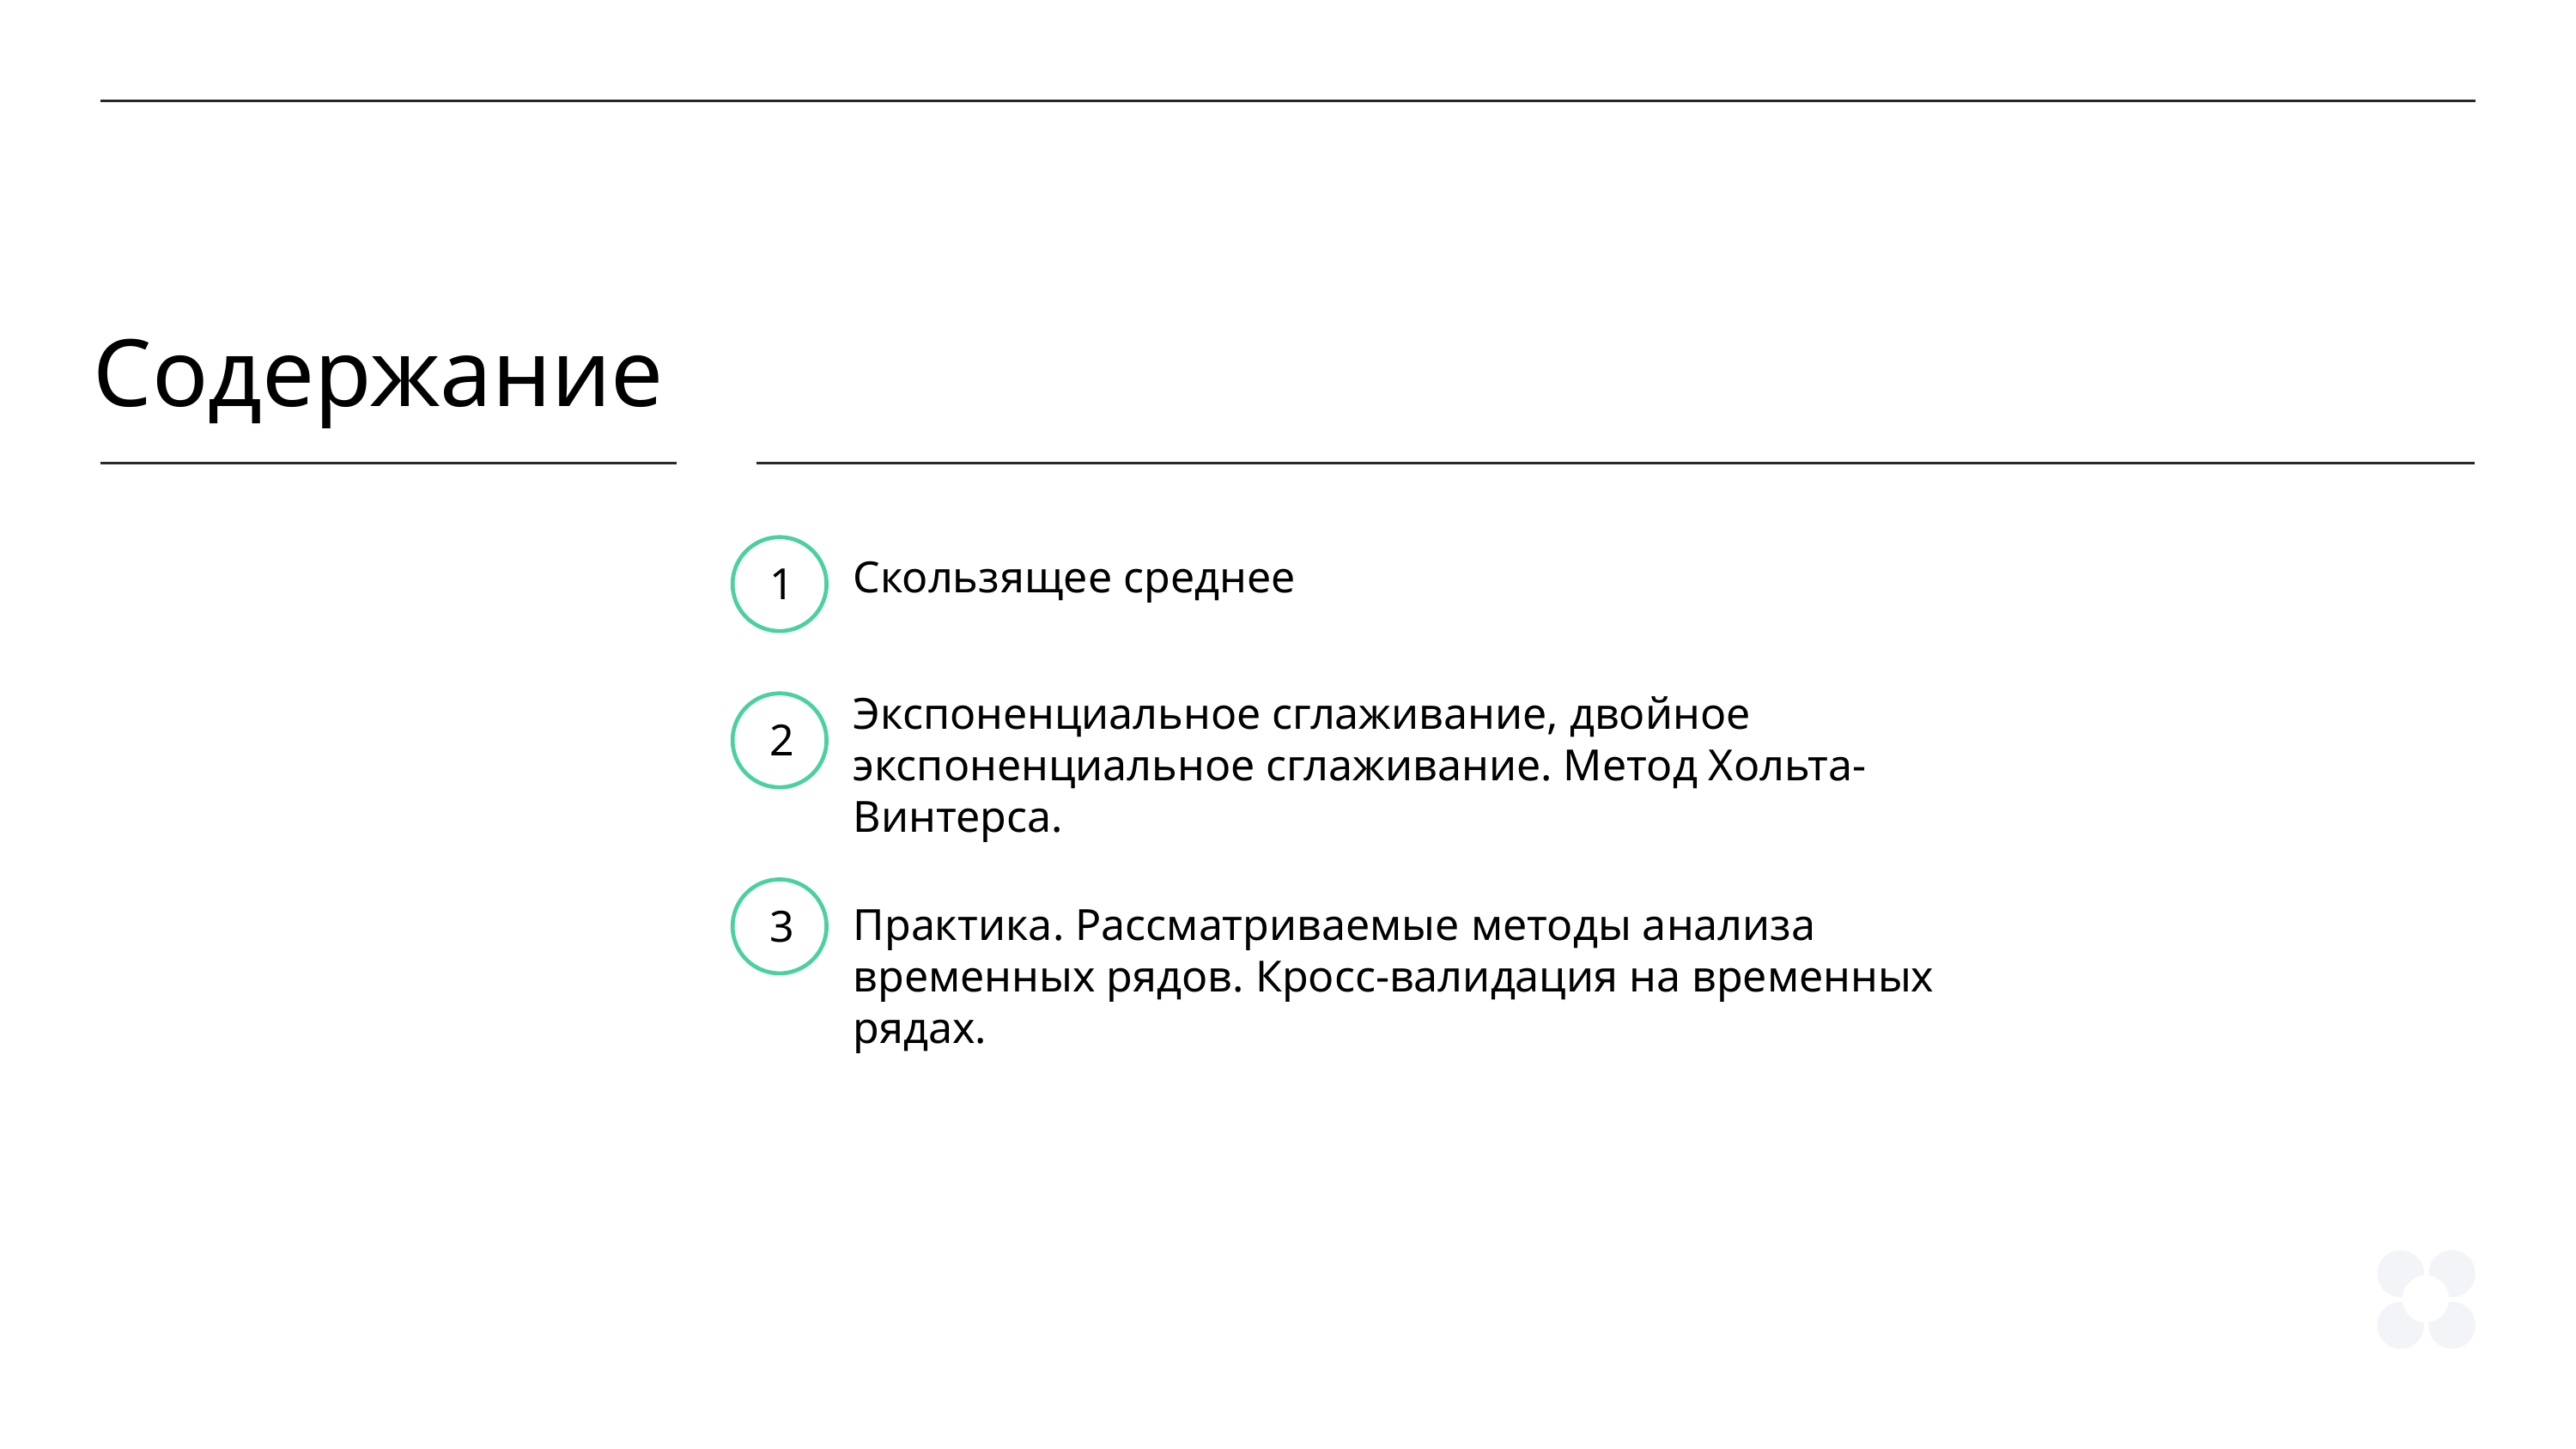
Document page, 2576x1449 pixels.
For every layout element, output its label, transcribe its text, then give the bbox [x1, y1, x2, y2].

text_box Скользящее среднее [840, 537, 1960, 610]
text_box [732, 537, 827, 632]
text_box Содержание [80, 322, 733, 444]
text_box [732, 693, 827, 788]
text_box Экспоненциальное сглаживание, двойное экспоненциальное сглаживание. Метод Хольта-Винтерса. [840, 673, 1960, 874]
text_box Практика. Рассматриваемые методы анализа временных рядов. Кросс-валидация на временных рядах. [840, 884, 1960, 1085]
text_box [732, 879, 827, 974]
